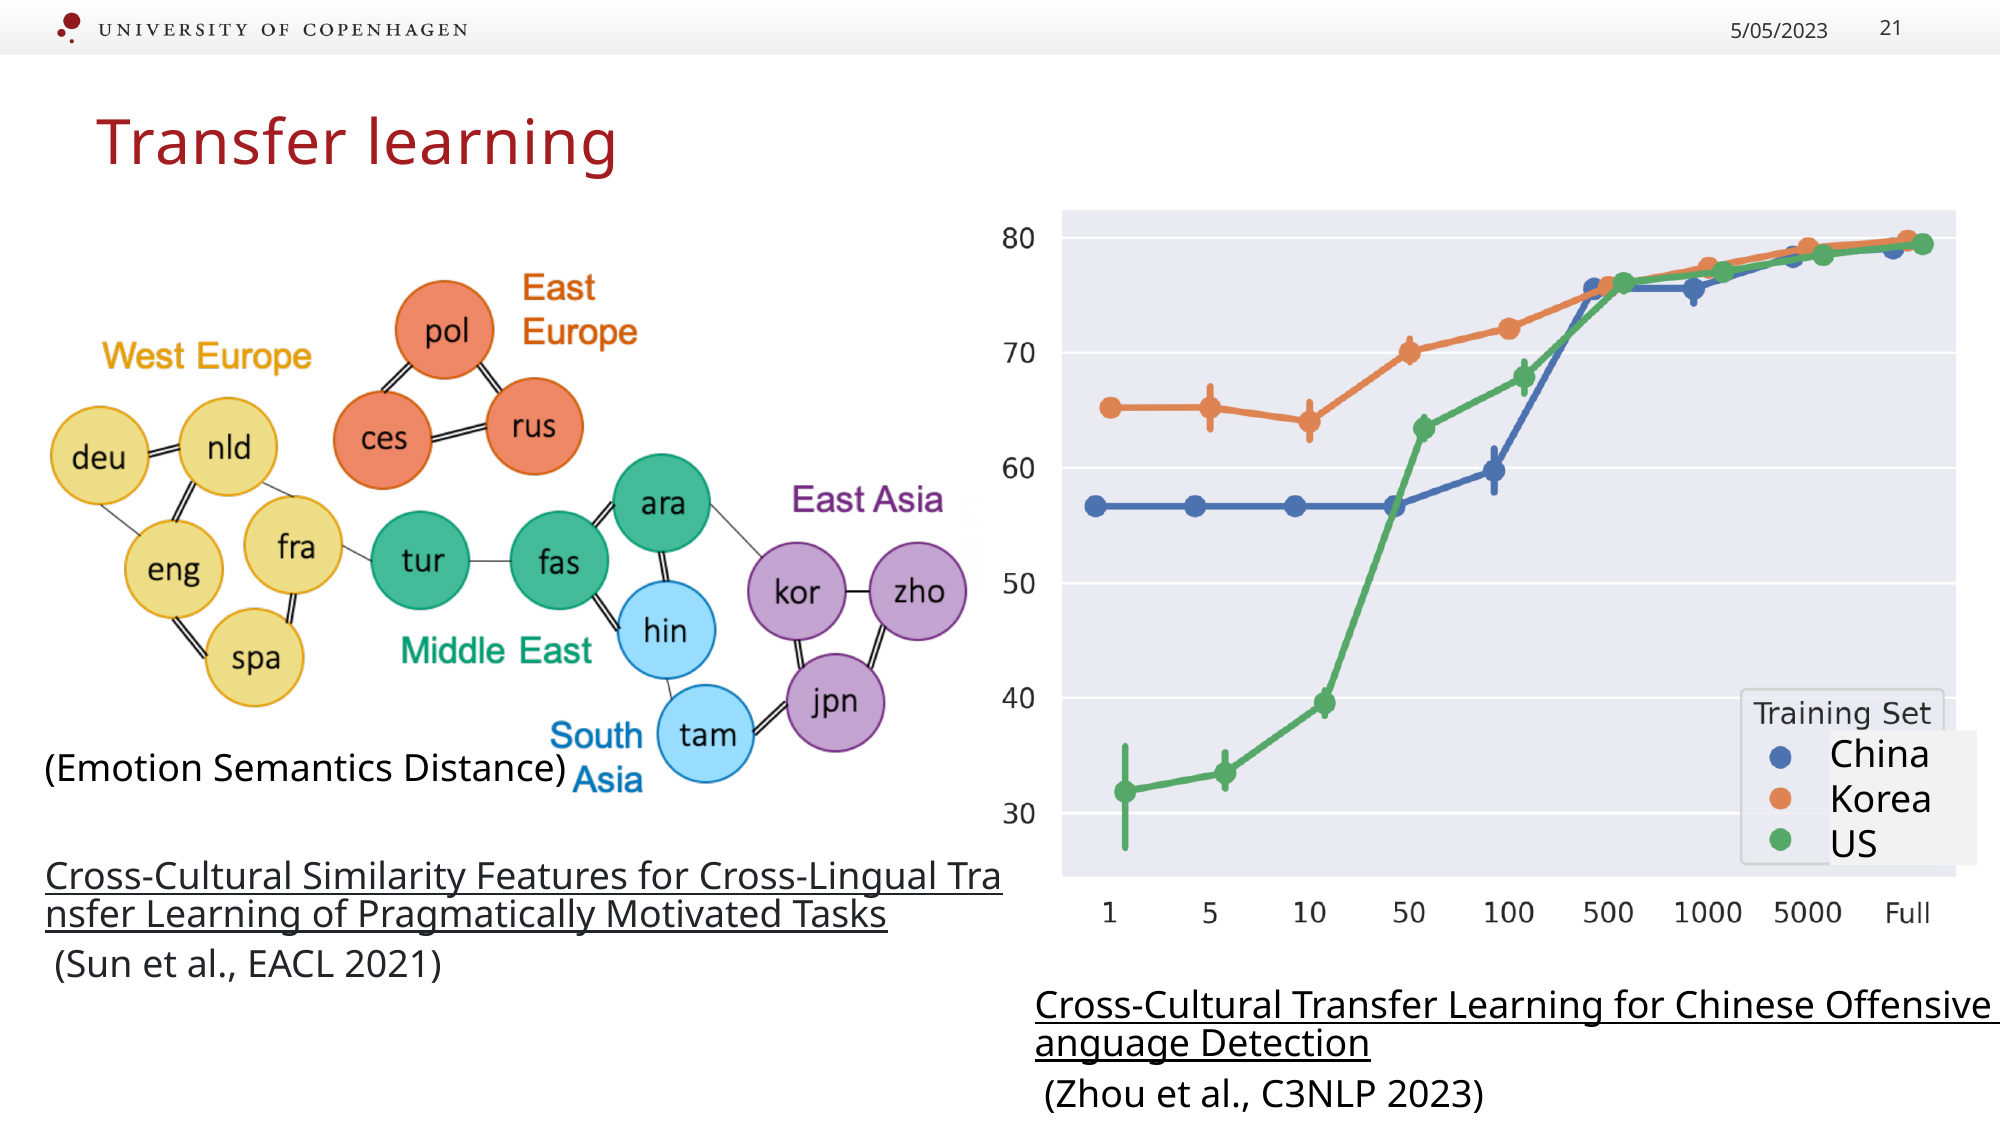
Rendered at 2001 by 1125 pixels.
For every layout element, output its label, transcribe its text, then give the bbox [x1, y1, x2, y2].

text_box Cross-Cultural Transfer Learning for Chinese Offensive Language Detection (Zhou et al., C3NLP 2023) [1019, 973, 2000, 1125]
picture [92, 15, 475, 42]
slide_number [1694, 14, 1829, 43]
text_box Cross-Cultural Similarity Features for Cross-Lingual Transfer Learning of Pragmatically Motivated Tasks (Sun et al., EACL 2021) [44, 851, 1006, 949]
slide_number 21 [1840, 14, 1904, 43]
title Transfer learning [96, 101, 1904, 230]
picture [22, 191, 1991, 934]
